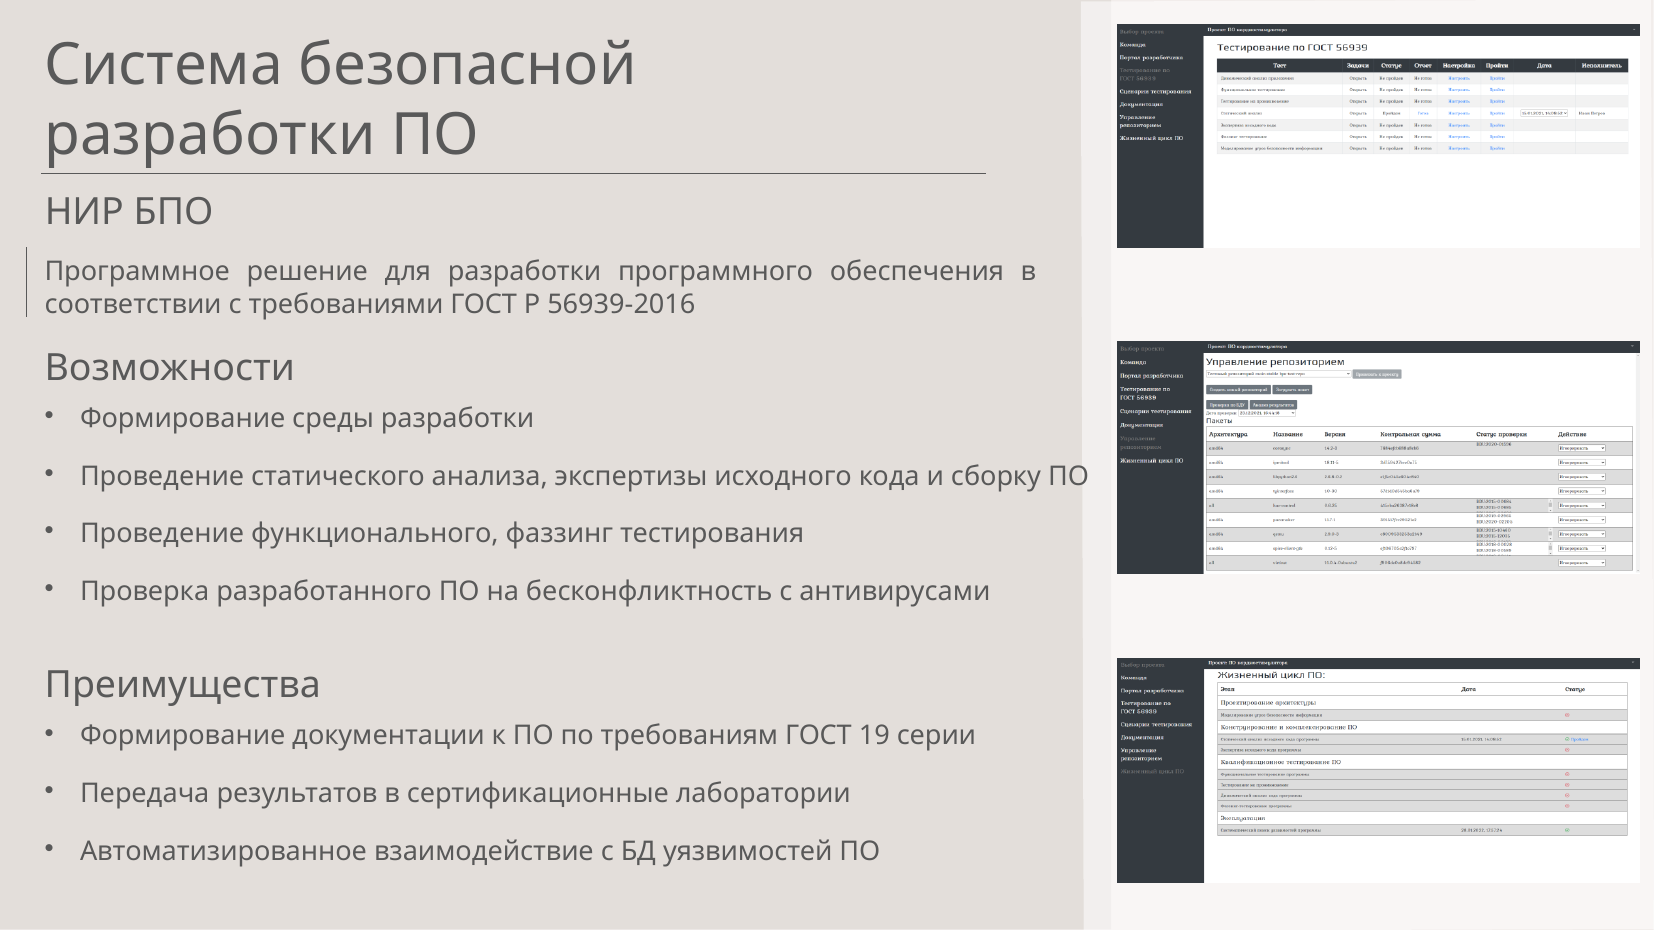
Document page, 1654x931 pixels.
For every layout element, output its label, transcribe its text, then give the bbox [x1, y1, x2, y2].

text_box Возможности Формирование среды разработки Проведение статического анализа, экспертизы исходного кода и сборку ПО Проведение функционального, фаззинг тестирования Проверка разработанного ПО на бесконфликтность с антивирусами [29, 335, 1262, 628]
text_box [0, 0, 1112, 930]
picture [1117, 658, 1640, 884]
text_box Система безопасной разработки ПО [29, 18, 991, 116]
picture [1117, 23, 1640, 249]
text_box [1080, 0, 1654, 931]
text_box Программное решение для разработки программного обеспечения в соответствии с требованиями ГОСТ Р 56939-2016 [29, 246, 1051, 335]
text_box Преимущества Формирование документации к ПО по требованиям ГОСТ 19 серии Передача результатов в сертификационные лаборатории Автоматизированное взаимодействие с БД уязвимостей ПО [29, 652, 1232, 898]
picture [1117, 341, 1640, 574]
text_box НИР БПО [29, 179, 781, 246]
